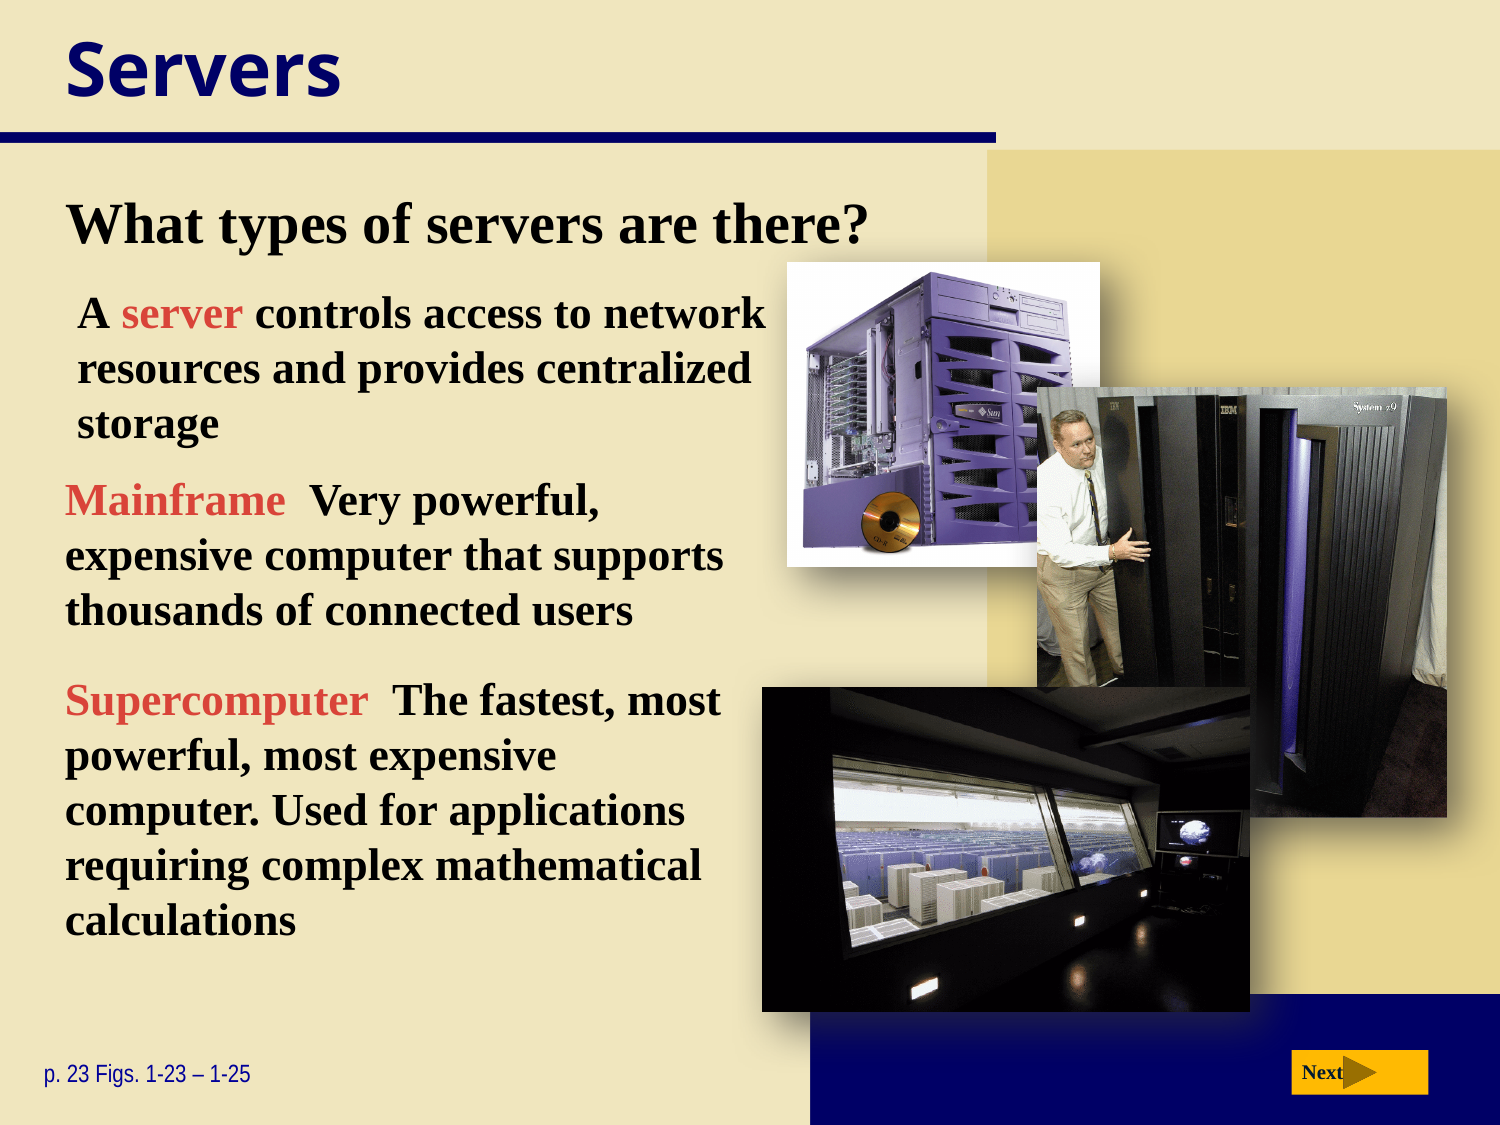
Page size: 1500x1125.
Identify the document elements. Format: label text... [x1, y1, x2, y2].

text_box p. 23 Figs. 1-23 – 1-25 [29, 1050, 388, 1095]
picture [762, 262, 1447, 1013]
list What types of servers are there? [49, 185, 1101, 270]
title Servers [49, 0, 1459, 133]
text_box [1286, 1049, 1429, 1095]
text_box A server controls access to network resources and provides centralized storage [62, 275, 782, 455]
text_box Mainframe Very powerful, expensive computer that supports thousands of connected users [49, 462, 788, 643]
text_box Supercomputer The fastest, most powerful, most expensive computer. Used for applications requiring complex mathematical calculations [50, 662, 750, 953]
